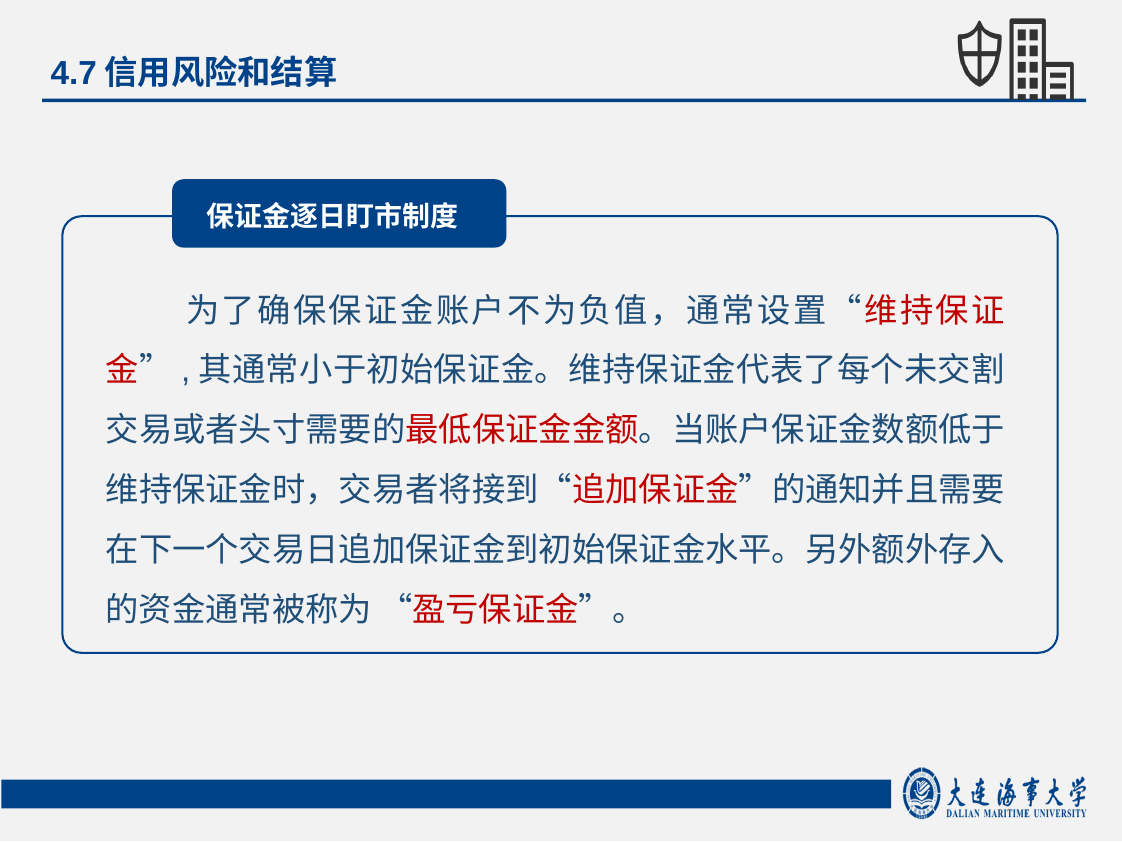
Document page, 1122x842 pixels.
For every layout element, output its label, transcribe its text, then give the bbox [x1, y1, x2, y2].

text_box 4.7信用风险和结算 [39, 46, 349, 98]
picture [902, 767, 1087, 820]
text_box [61, 215, 1059, 654]
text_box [172, 179, 507, 248]
picture [957, 18, 1074, 100]
